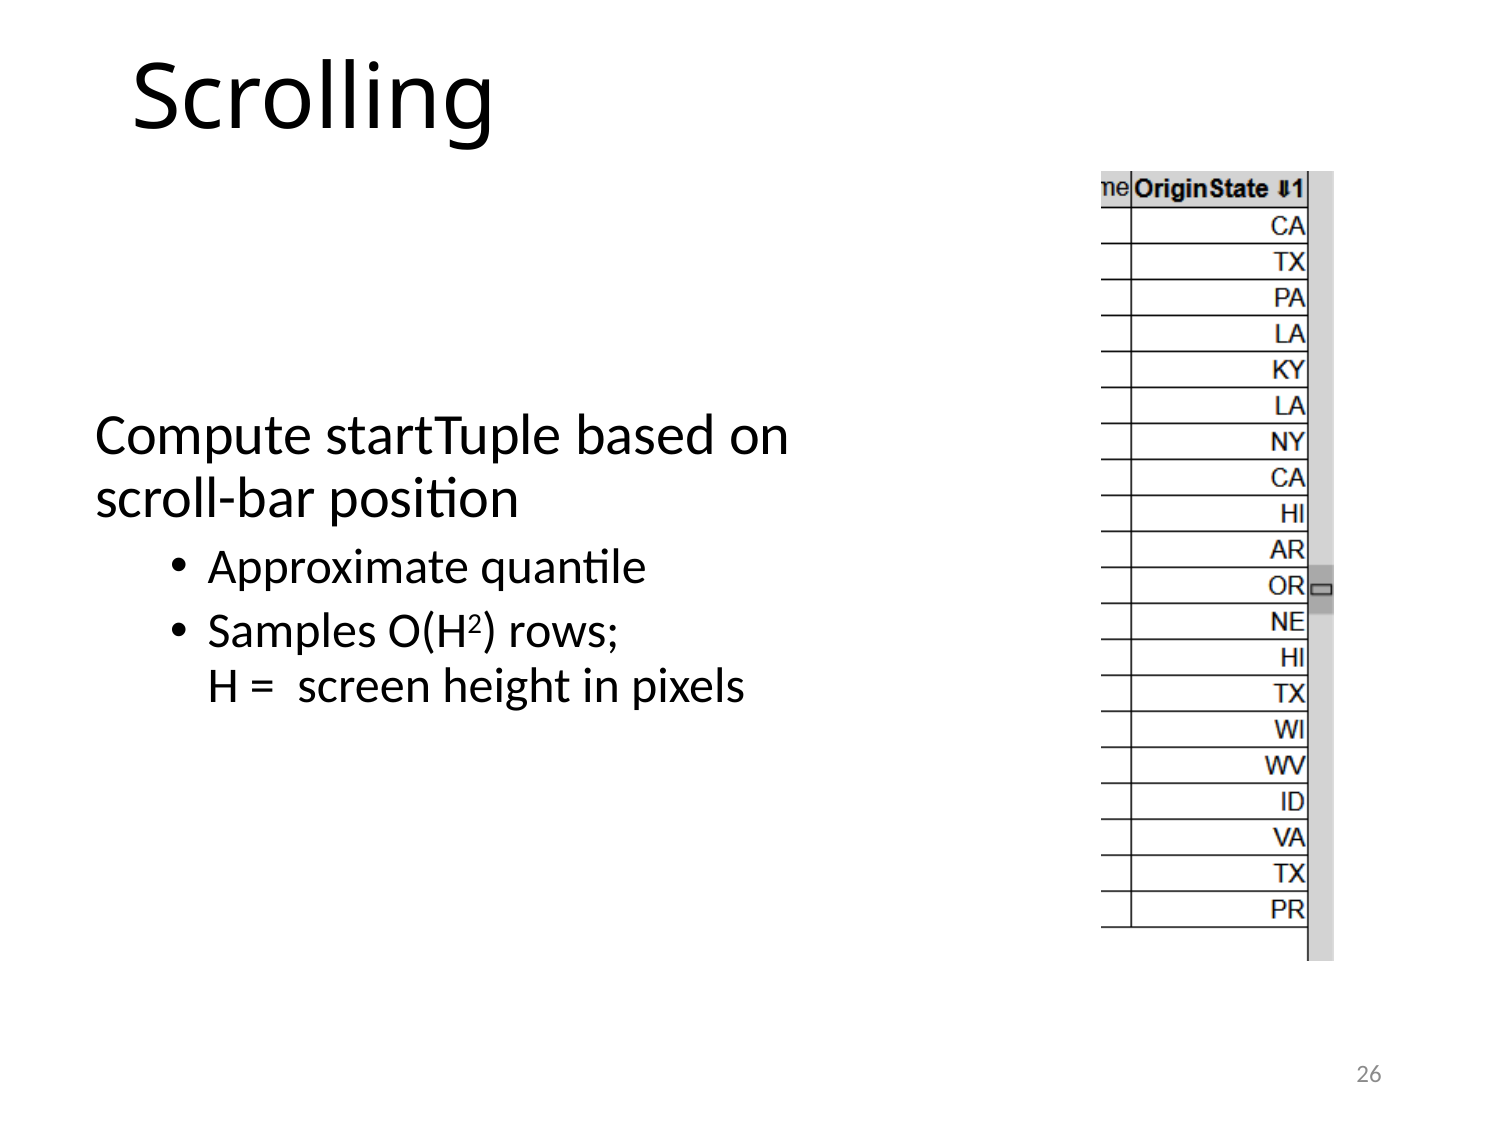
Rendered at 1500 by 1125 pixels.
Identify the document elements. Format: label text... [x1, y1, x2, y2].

title Scrolling [116, 41, 1087, 156]
list Compute startTuple based on scroll-bar position Approximate quantile Samples O(H2) rows; H = screen height in pixels [79, 396, 904, 1059]
picture [1101, 171, 1334, 961]
slide_number 26 [1059, 1042, 1397, 1103]
